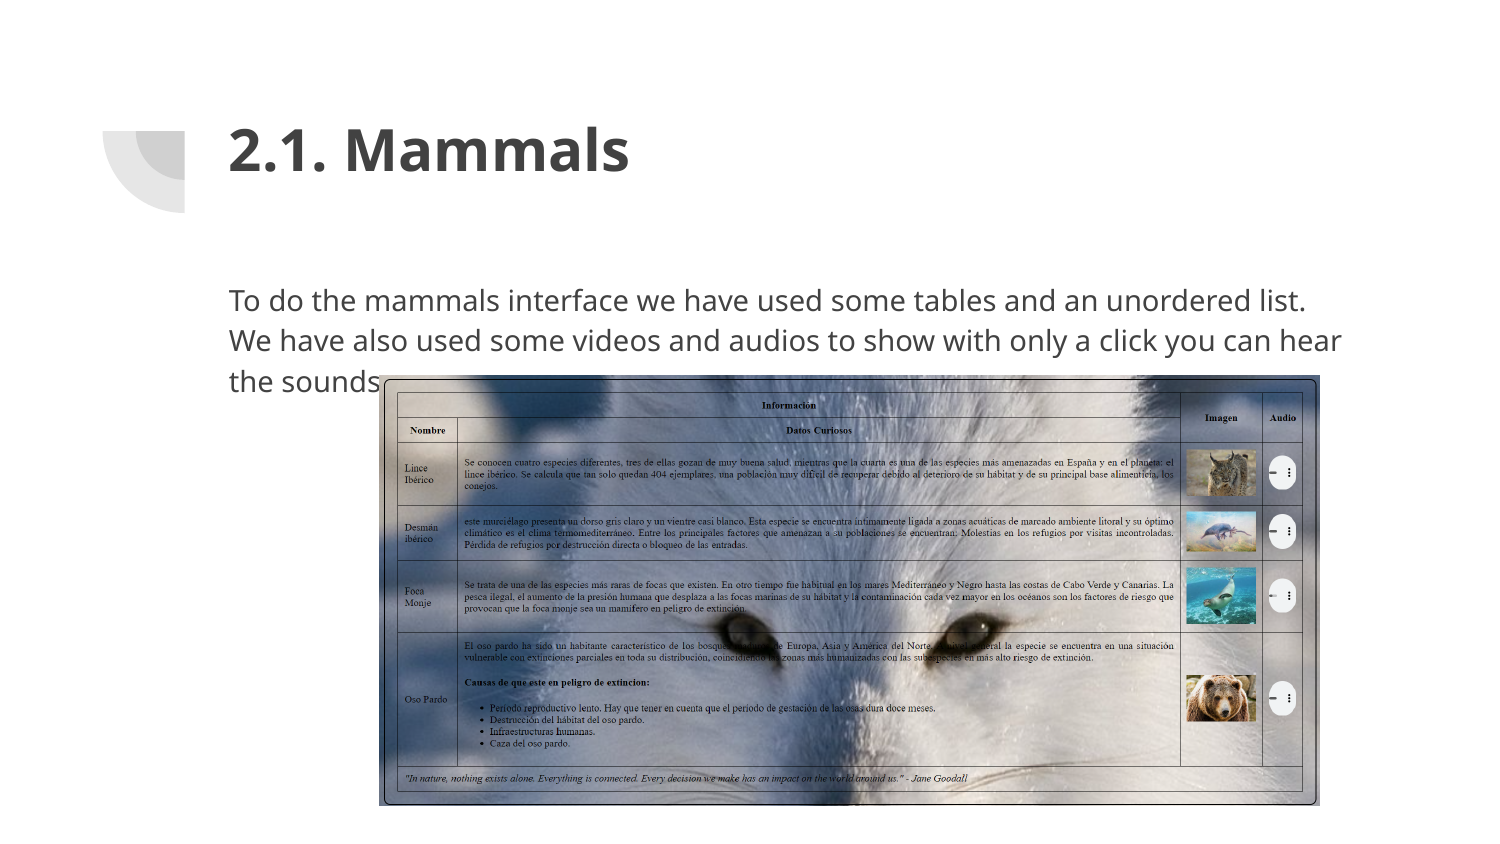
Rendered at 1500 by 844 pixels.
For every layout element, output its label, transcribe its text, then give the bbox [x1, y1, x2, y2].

list To do the mammals interface we have used some tables and an unordered list. We have also used some videos and audios to show with only a click you can hear the sounds. [213, 262, 1368, 680]
title 2.1. Mammals [213, 98, 1368, 262]
picture [378, 375, 1320, 806]
